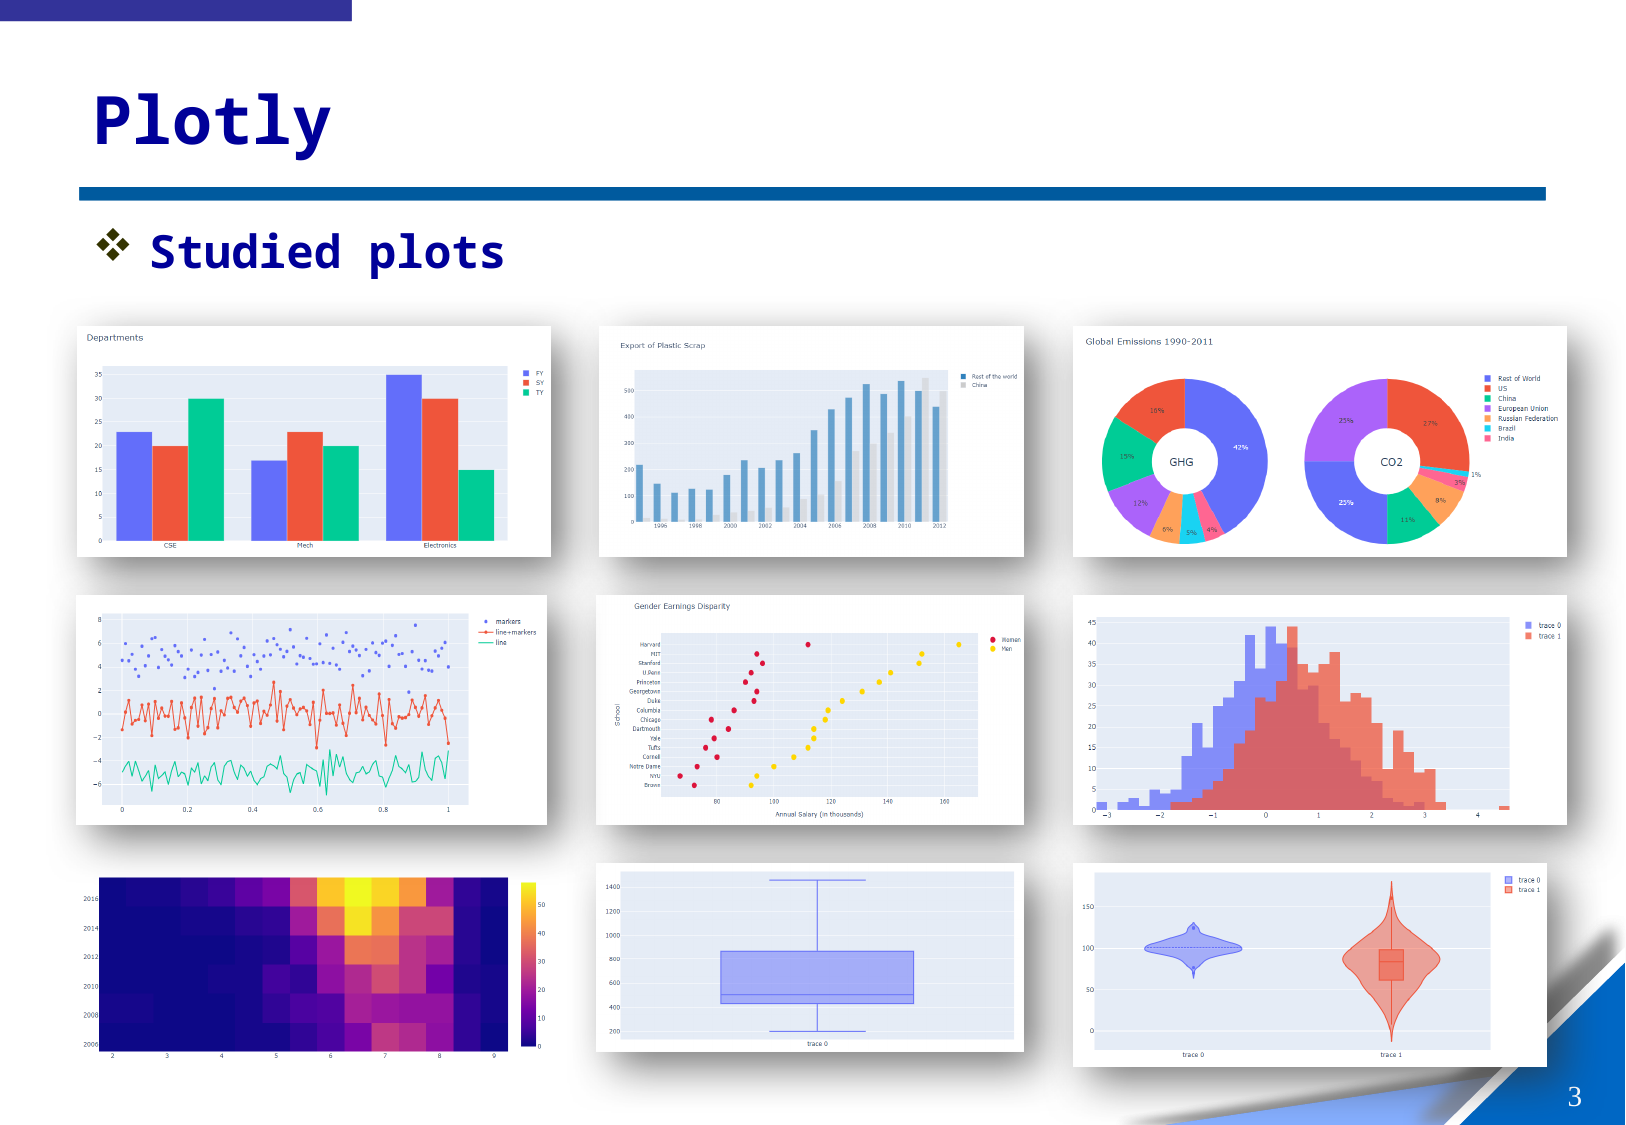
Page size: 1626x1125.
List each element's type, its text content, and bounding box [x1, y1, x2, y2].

picture [77, 863, 551, 1067]
picture [596, 863, 1024, 1053]
picture [1073, 326, 1568, 557]
picture [1073, 863, 1547, 1067]
title Plotly [77, 59, 1544, 177]
picture [77, 326, 551, 557]
list Studied plots [77, 215, 1544, 324]
slide_number 2 [1567, 1076, 1605, 1113]
picture [75, 595, 547, 825]
picture [596, 595, 1025, 825]
picture [599, 326, 1025, 557]
list Studied plots [77, 863, 590, 1077]
picture [1073, 595, 1568, 826]
